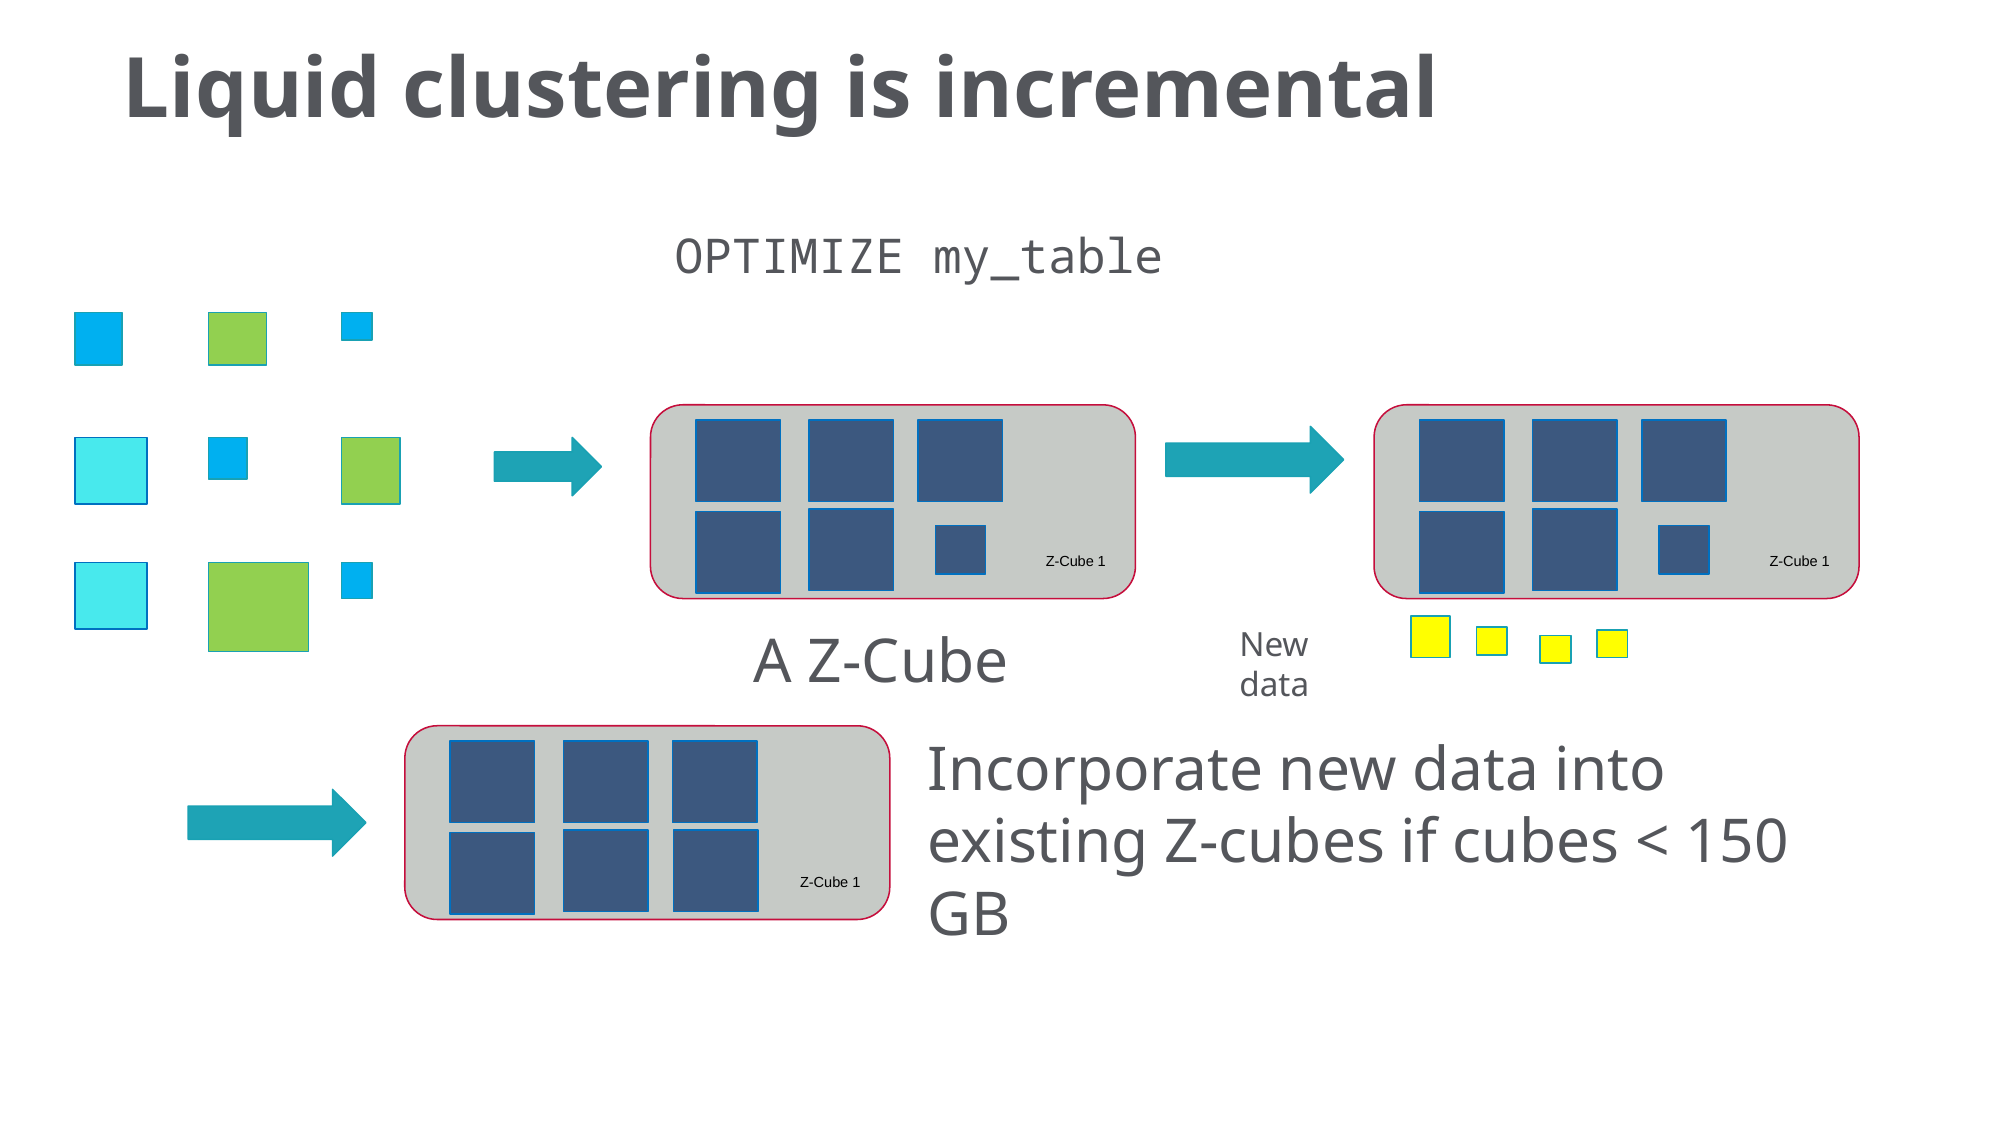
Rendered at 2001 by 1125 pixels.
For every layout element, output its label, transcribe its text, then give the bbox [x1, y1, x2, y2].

text_box [208, 562, 309, 652]
title Liquid clustering is incremental [122, 87, 1872, 184]
text_box [1532, 420, 1618, 502]
text_box [1476, 627, 1507, 655]
text_box [1540, 635, 1571, 664]
text_box [341, 437, 400, 505]
text_box [1532, 509, 1618, 591]
text_box [494, 437, 602, 496]
text_box [74, 312, 123, 366]
text_box [450, 832, 535, 915]
text_box [75, 437, 148, 505]
text_box [563, 740, 648, 823]
text_box [208, 312, 267, 366]
text_box [1419, 511, 1504, 594]
text_box A Z-Cube [733, 612, 1030, 707]
text_box [208, 437, 248, 480]
text_box OPTIMIZE my_table [308, 215, 1559, 310]
text_box [450, 740, 535, 823]
text_box [563, 830, 648, 912]
text_box Z-Cube 1 [650, 404, 1136, 599]
text_box [935, 525, 986, 574]
text_box [673, 830, 758, 912]
text_box [695, 420, 781, 502]
text_box [1597, 629, 1628, 658]
text_box [1165, 426, 1344, 494]
text_box [695, 511, 781, 594]
text_box [918, 420, 1003, 502]
text_box [809, 420, 894, 502]
text_box Incorporate new data into existing Z-cubes if cubes < 150 GB [907, 719, 1812, 889]
text_box [1641, 420, 1727, 502]
text_box [188, 789, 366, 857]
text_box Z-Cube 1 [1374, 404, 1860, 599]
text_box Z-Cube 1 [404, 725, 890, 920]
text_box [1419, 420, 1504, 502]
text_box [1659, 525, 1709, 574]
text_box [809, 509, 894, 591]
text_box [341, 312, 373, 341]
text_box [341, 562, 373, 599]
text_box New data [1219, 613, 1398, 669]
text_box [75, 562, 148, 630]
text_box [1411, 616, 1450, 658]
text_box [672, 740, 757, 823]
